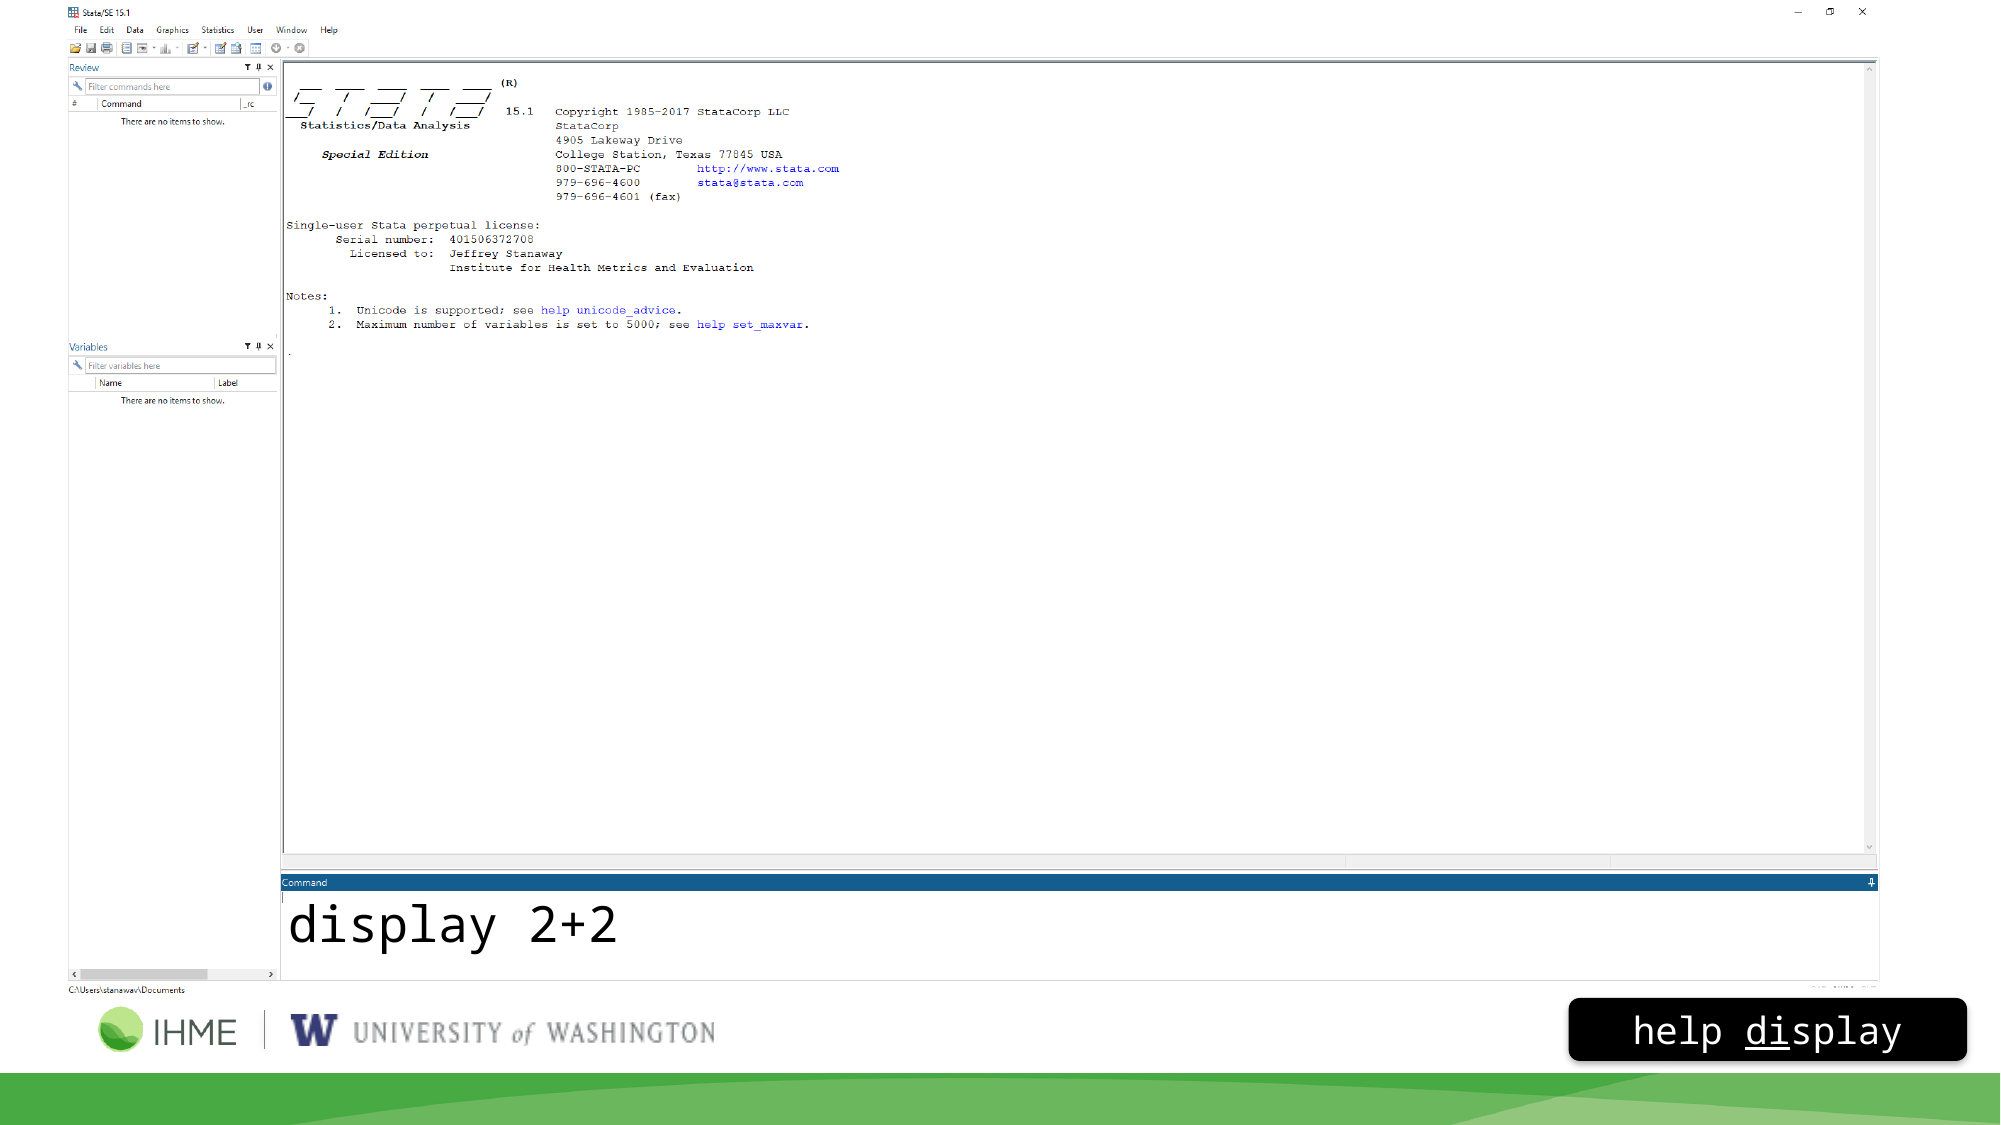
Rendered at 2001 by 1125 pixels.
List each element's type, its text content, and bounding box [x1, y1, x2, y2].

text_box [1368, 985, 1992, 1074]
picture [98, 1006, 236, 1052]
picture [66, 4, 1881, 993]
picture [0, 1073, 2001, 1125]
text_box help display [1568, 997, 1968, 1061]
